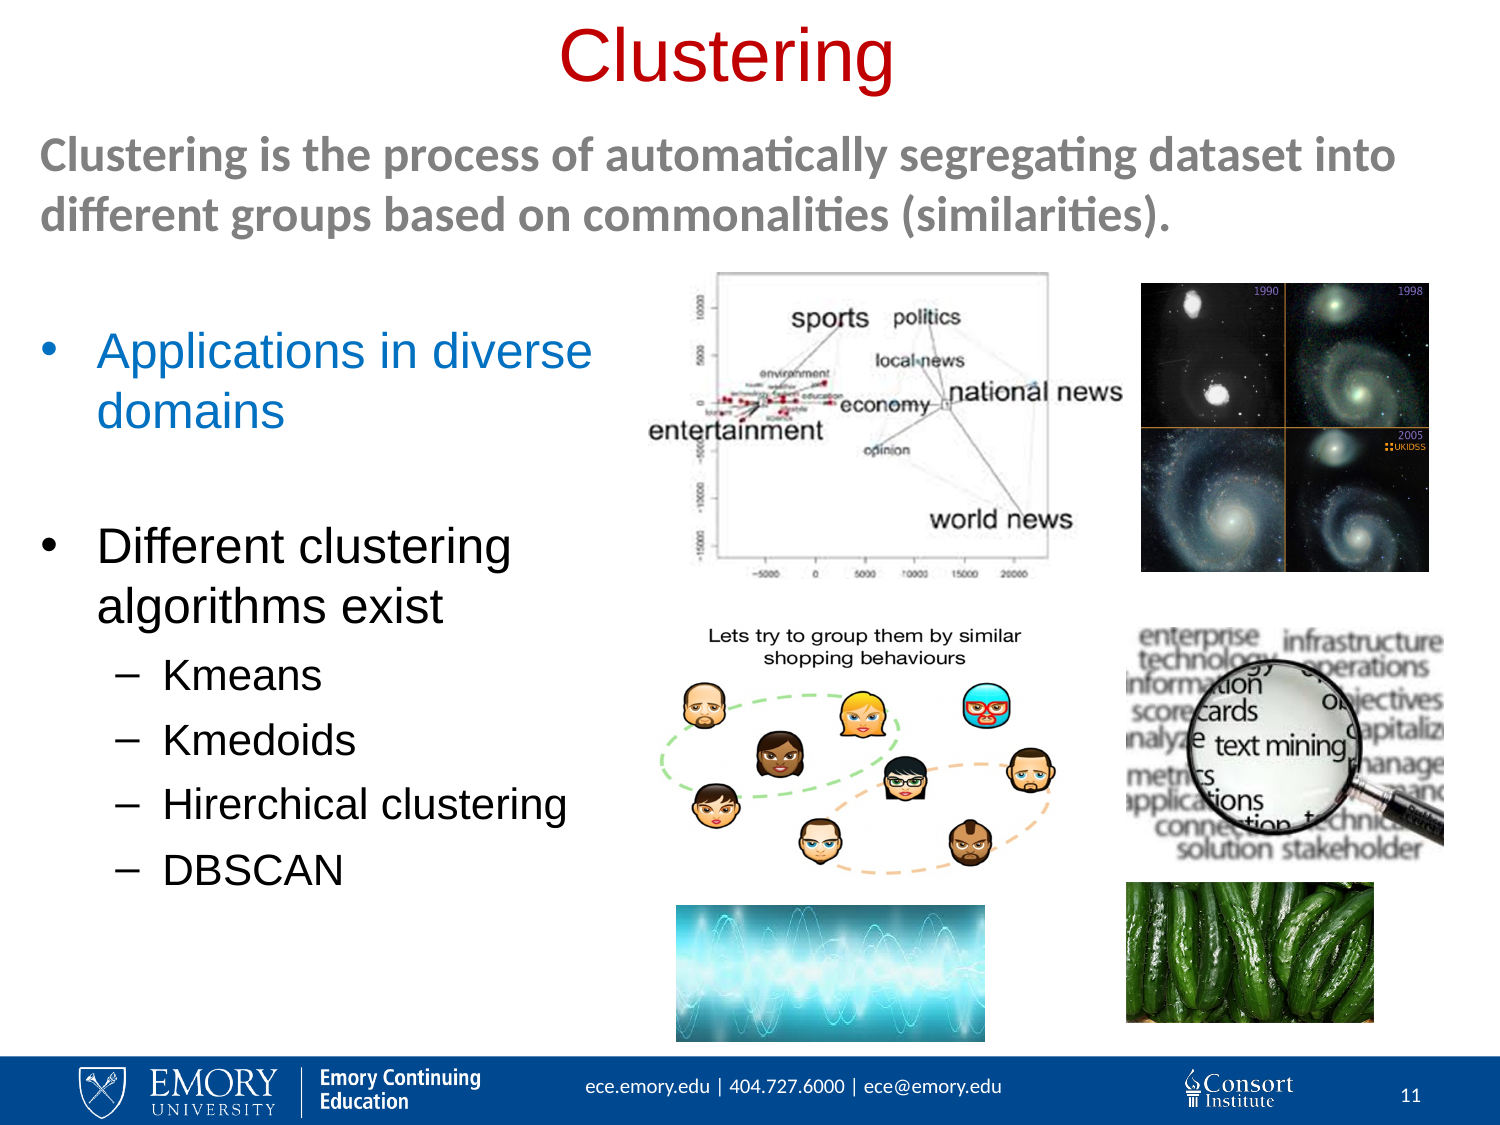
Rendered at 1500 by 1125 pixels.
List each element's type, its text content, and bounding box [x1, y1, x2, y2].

picture [675, 904, 985, 1042]
picture [1185, 1068, 1294, 1107]
picture [1126, 627, 1444, 866]
title Clustering [52, 0, 1403, 107]
picture [1140, 283, 1429, 572]
text_box Clustering is the process of automatically segregating dataset into different groups based on commonalities (similarities). [25, 114, 1422, 250]
picture [75, 1056, 513, 1125]
picture [647, 609, 1081, 883]
slide_number 11 [1335, 1074, 1486, 1125]
picture [1126, 882, 1374, 1024]
picture [647, 272, 1124, 579]
list Applications in diverse domains Different clustering algorithms exist Kmeans Kmedoids Hirerchical clustering DBSCAN [25, 311, 663, 1023]
